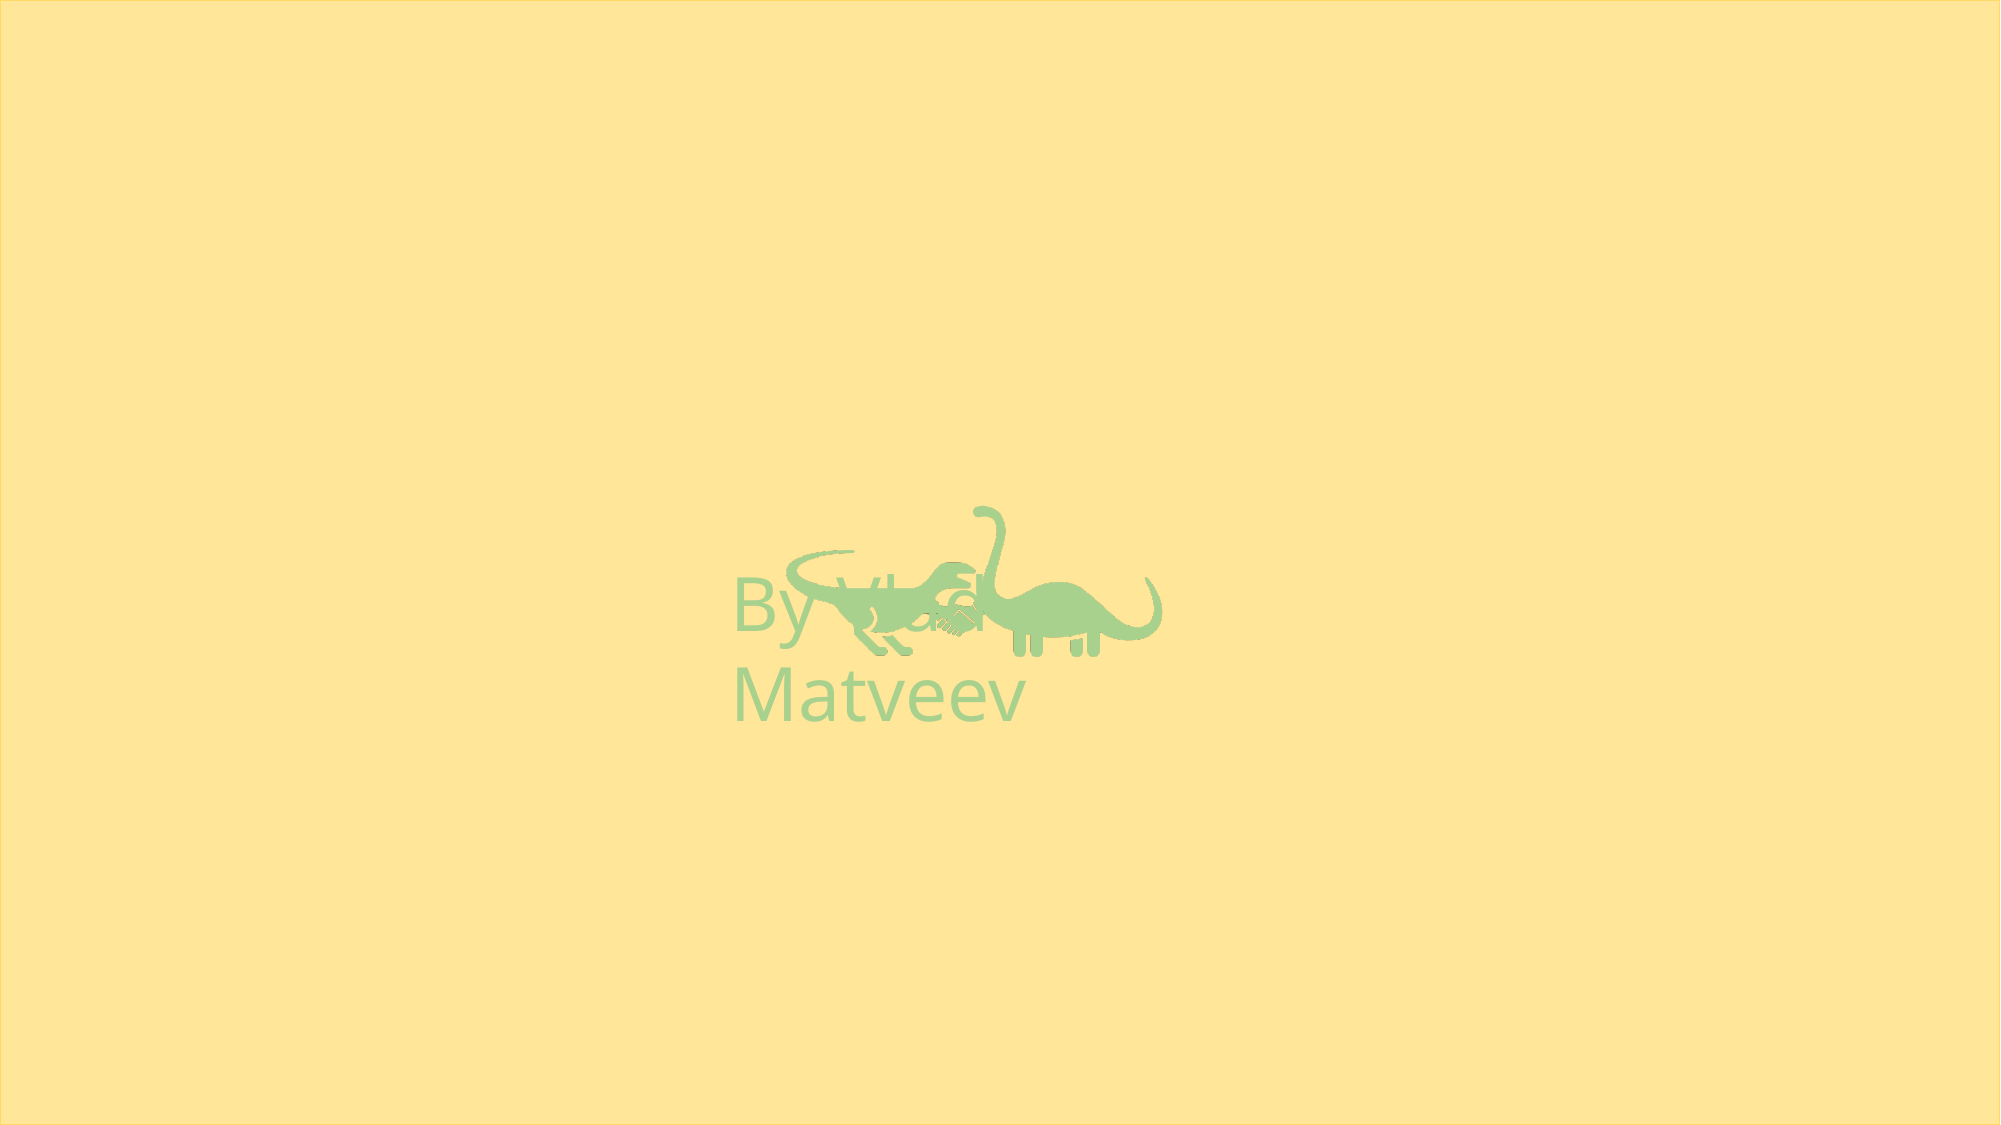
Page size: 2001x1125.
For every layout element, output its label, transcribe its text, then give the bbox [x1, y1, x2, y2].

text_box [0, 0, 2000, 1125]
text_box By Vlad Matveev [715, 549, 1219, 745]
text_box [780, 479, 1169, 704]
